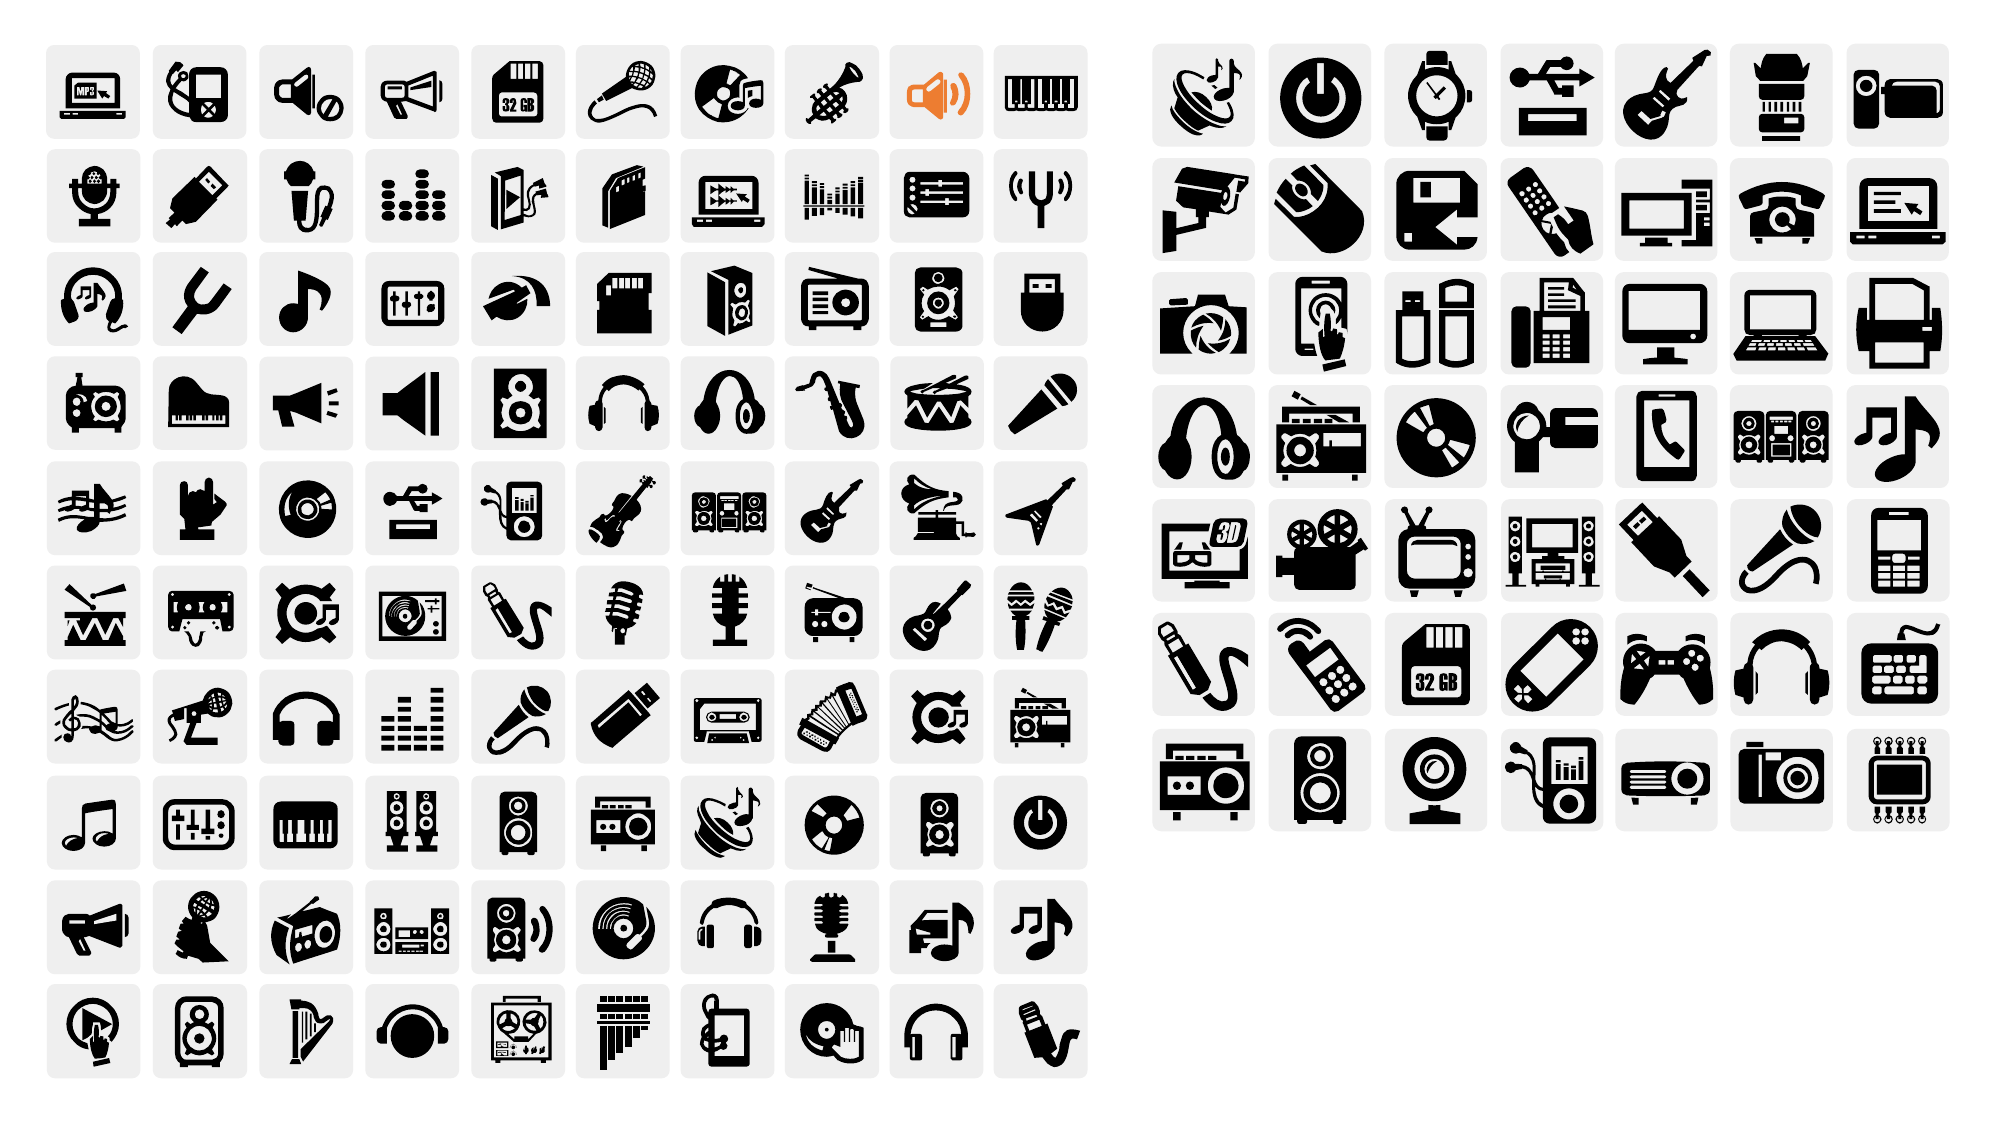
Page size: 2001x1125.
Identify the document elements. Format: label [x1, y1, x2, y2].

text_box [575, 565, 670, 660]
text_box [1780, 101, 1784, 112]
text_box [365, 669, 460, 764]
text_box [174, 890, 229, 963]
text_box [397, 735, 411, 741]
text_box [152, 356, 248, 450]
text_box [365, 775, 460, 870]
text_box [1500, 158, 1604, 261]
text_box [1747, 529, 1794, 572]
text_box [1750, 196, 1815, 237]
text_box [928, 707, 968, 728]
text_box [596, 60, 656, 103]
text_box [1906, 736, 1916, 754]
text_box [415, 190, 429, 199]
text_box [152, 461, 248, 556]
text_box [1790, 504, 1822, 538]
text_box [272, 691, 340, 746]
text_box [749, 497, 759, 507]
text_box [1274, 163, 1365, 254]
text_box [427, 605, 440, 613]
text_box [430, 716, 444, 722]
text_box [64, 584, 126, 636]
text_box [152, 984, 248, 1079]
text_box [259, 356, 354, 451]
text_box [1010, 610, 1032, 650]
text_box [694, 369, 766, 434]
text_box [1500, 43, 1604, 147]
text_box [1058, 178, 1065, 195]
text_box [1846, 158, 1949, 261]
text_box [1730, 612, 1833, 716]
text_box [1850, 232, 1946, 245]
text_box [1165, 743, 1244, 760]
text_box [168, 376, 230, 428]
text_box [641, 845, 647, 852]
text_box [279, 270, 331, 333]
text_box [471, 149, 566, 243]
text_box [430, 725, 444, 731]
text_box [1326, 414, 1350, 423]
text_box [430, 696, 444, 703]
text_box [1620, 643, 1714, 705]
text_box [1846, 499, 1950, 602]
text_box [1868, 755, 1931, 805]
text_box [1129, 21, 1969, 853]
text_box [1618, 502, 1692, 578]
text_box [483, 281, 531, 321]
text_box [914, 267, 963, 332]
text_box [680, 880, 775, 975]
text_box [616, 996, 623, 1002]
text_box [471, 461, 566, 556]
text_box [710, 183, 737, 208]
text_box [1043, 703, 1059, 709]
text_box [365, 461, 460, 556]
text_box [1384, 158, 1487, 261]
text_box [1873, 806, 1882, 824]
text_box [588, 375, 659, 432]
text_box [494, 166, 549, 230]
text_box [259, 880, 354, 975]
text_box [1846, 612, 1950, 716]
text_box [797, 681, 868, 752]
text_box [1007, 596, 1035, 609]
text_box [46, 45, 140, 139]
text_box [1152, 612, 1255, 716]
text_box [326, 410, 338, 418]
text_box [1152, 385, 1255, 488]
text_box [152, 565, 248, 660]
text_box [694, 65, 749, 123]
text_box [805, 62, 863, 124]
text_box [274, 66, 315, 116]
text_box [1682, 569, 1710, 598]
text_box [1158, 397, 1250, 480]
text_box [1014, 698, 1066, 709]
text_box [383, 483, 443, 513]
text_box [747, 90, 753, 98]
text_box [273, 801, 338, 849]
text_box [904, 374, 972, 418]
text_box [1615, 499, 1718, 602]
text_box [1873, 736, 1882, 754]
text_box [889, 252, 984, 346]
text_box [943, 491, 963, 511]
text_box [413, 744, 427, 751]
text_box [1277, 617, 1322, 635]
text_box [641, 996, 648, 1002]
text_box [1733, 289, 1829, 361]
text_box [707, 272, 726, 336]
text_box [397, 696, 411, 703]
text_box [430, 744, 444, 751]
text_box [930, 902, 974, 962]
text_box [909, 909, 948, 954]
text_box [1798, 410, 1829, 463]
text_box [920, 792, 959, 857]
text_box [1730, 499, 1833, 602]
text_box [1020, 273, 1064, 332]
text_box [1501, 728, 1604, 832]
text_box [174, 996, 224, 1068]
text_box [365, 565, 460, 660]
text_box [1282, 406, 1360, 423]
text_box [397, 716, 411, 722]
text_box [397, 706, 411, 712]
text_box [1408, 50, 1473, 141]
text_box [1733, 629, 1830, 705]
text_box [1615, 612, 1718, 716]
text_box [60, 267, 129, 333]
text_box [1439, 310, 1474, 368]
text_box [1627, 633, 1647, 645]
text_box [1159, 761, 1250, 811]
text_box [814, 892, 849, 938]
text_box [162, 799, 235, 851]
text_box [600, 845, 607, 852]
text_box [575, 775, 670, 870]
text_box [374, 908, 393, 954]
text_box [471, 45, 566, 139]
text_box [993, 45, 1088, 139]
text_box [1738, 556, 1820, 594]
text_box [993, 149, 1088, 243]
text_box [734, 787, 761, 827]
text_box [1881, 79, 1943, 118]
text_box [1578, 516, 1600, 587]
text_box [1063, 171, 1073, 202]
text_box [326, 388, 338, 396]
text_box [1786, 101, 1790, 112]
text_box [1798, 101, 1802, 112]
text_box [597, 272, 652, 334]
text_box [1384, 612, 1488, 716]
text_box [381, 200, 396, 221]
text_box [949, 83, 959, 106]
text_box [480, 481, 543, 541]
text_box [889, 45, 984, 139]
text_box [993, 984, 1088, 1079]
text_box [65, 372, 126, 433]
text_box [152, 45, 247, 139]
text_box [272, 382, 322, 427]
text_box [487, 897, 526, 962]
text_box [90, 583, 127, 599]
text_box [575, 252, 670, 346]
text_box [378, 591, 447, 641]
text_box [810, 954, 856, 962]
text_box [1313, 418, 1323, 424]
text_box [259, 669, 354, 764]
text_box [889, 984, 984, 1079]
text_box [410, 80, 432, 91]
text_box [1268, 728, 1372, 832]
text_box [993, 356, 1088, 450]
text_box [1152, 158, 1255, 261]
text_box [1631, 797, 1639, 805]
text_box [1409, 590, 1419, 597]
text_box [259, 775, 354, 870]
text_box [415, 791, 438, 852]
text_box [1026, 691, 1038, 698]
text_box [1918, 736, 1927, 754]
text_box [1025, 898, 1073, 961]
text_box [1918, 806, 1927, 824]
text_box [889, 880, 984, 975]
text_box [1010, 906, 1042, 934]
text_box [46, 880, 141, 975]
text_box [1501, 499, 1604, 602]
text_box [831, 604, 857, 630]
text_box [1507, 401, 1598, 473]
text_box [1282, 474, 1289, 481]
text_box [906, 71, 947, 120]
text_box [784, 461, 880, 556]
text_box [590, 796, 655, 845]
text_box [754, 926, 762, 947]
text_box [827, 940, 836, 953]
text_box [604, 581, 644, 645]
text_box [1729, 43, 1833, 147]
text_box [1276, 509, 1369, 590]
text_box [1184, 580, 1230, 589]
text_box [795, 370, 865, 439]
text_box [1895, 806, 1904, 824]
text_box [1614, 272, 1718, 375]
text_box [698, 175, 759, 215]
text_box [259, 461, 354, 556]
text_box [1280, 57, 1362, 139]
text_box [1384, 728, 1488, 832]
text_box [65, 72, 121, 109]
text_box [747, 511, 761, 525]
text_box [1896, 623, 1941, 641]
text_box [1268, 158, 1372, 261]
text_box [1753, 53, 1810, 81]
text_box [1044, 379, 1069, 407]
text_box [415, 200, 429, 221]
text_box [699, 993, 750, 1067]
text_box [1268, 612, 1372, 716]
text_box [1028, 171, 1053, 229]
text_box [46, 984, 141, 1079]
text_box [294, 602, 318, 625]
text_box [1500, 272, 1604, 375]
text_box [784, 149, 880, 243]
text_box [736, 193, 750, 203]
text_box [1533, 277, 1590, 364]
text_box [1623, 49, 1711, 140]
text_box [1300, 396, 1318, 406]
text_box [1614, 158, 1718, 261]
text_box [838, 611, 850, 623]
text_box [499, 791, 538, 856]
text_box [1206, 58, 1223, 83]
text_box [784, 565, 880, 660]
text_box [184, 631, 206, 647]
text_box [697, 926, 705, 947]
text_box [1621, 761, 1710, 797]
text_box [1213, 58, 1243, 102]
text_box [1802, 238, 1811, 244]
text_box [1729, 272, 1833, 375]
text_box [722, 518, 737, 527]
text_box [592, 897, 655, 960]
text_box [903, 171, 970, 218]
text_box [1162, 166, 1249, 254]
text_box [993, 880, 1088, 975]
text_box [1505, 619, 1598, 712]
text_box [904, 1003, 968, 1061]
text_box [365, 356, 460, 451]
text_box [811, 609, 831, 616]
text_box [491, 1002, 552, 1063]
text_box [61, 799, 116, 851]
text_box [911, 690, 966, 745]
text_box [1050, 373, 1078, 402]
text_box [46, 461, 141, 556]
text_box [742, 492, 767, 533]
text_box [1158, 621, 1212, 696]
text_box [784, 775, 880, 870]
text_box [1553, 206, 1594, 254]
text_box [889, 775, 984, 870]
text_box [691, 492, 716, 533]
text_box [1895, 736, 1904, 754]
text_box [1762, 136, 1801, 141]
text_box [1501, 612, 1604, 716]
text_box [1500, 385, 1604, 488]
text_box [1384, 499, 1488, 602]
text_box [1020, 687, 1028, 694]
text_box [486, 685, 551, 755]
text_box [1505, 516, 1527, 587]
text_box [381, 280, 445, 327]
text_box [271, 920, 290, 965]
text_box [803, 174, 865, 220]
text_box [680, 775, 775, 870]
text_box [993, 775, 1088, 870]
text_box [291, 185, 334, 233]
text_box [1017, 718, 1036, 737]
text_box [1439, 278, 1474, 309]
text_box [365, 880, 460, 975]
text_box [1352, 474, 1358, 481]
text_box [1758, 113, 1805, 133]
text_box [1398, 506, 1476, 589]
text_box [800, 478, 864, 543]
text_box [439, 80, 443, 103]
text_box [1017, 178, 1024, 195]
text_box [491, 174, 498, 230]
text_box [57, 483, 127, 533]
text_box [275, 582, 337, 644]
text_box [693, 698, 762, 742]
text_box [706, 711, 750, 723]
text_box [1295, 276, 1348, 356]
text_box [697, 512, 711, 525]
text_box [1284, 627, 1314, 640]
text_box [993, 461, 1088, 556]
text_box [1009, 582, 1032, 591]
text_box [152, 149, 248, 243]
text_box [784, 880, 880, 975]
text_box [575, 45, 670, 139]
text_box [259, 565, 354, 660]
text_box [380, 70, 437, 119]
text_box [1615, 728, 1718, 832]
text_box [385, 791, 409, 852]
text_box [289, 999, 334, 1065]
text_box [680, 252, 775, 346]
text_box [800, 1003, 864, 1064]
text_box [152, 669, 248, 764]
text_box [608, 1026, 615, 1060]
text_box [277, 896, 341, 964]
text_box [430, 735, 444, 741]
text_box [901, 474, 949, 514]
text_box [1008, 389, 1058, 435]
text_box [1396, 398, 1476, 478]
text_box [365, 149, 460, 243]
text_box [381, 725, 395, 731]
text_box [1318, 313, 1347, 372]
text_box [1005, 477, 1076, 546]
text_box [957, 72, 971, 116]
text_box [395, 927, 429, 940]
text_box [425, 598, 440, 605]
text_box [1409, 804, 1461, 825]
text_box [78, 938, 86, 951]
text_box [1152, 272, 1255, 375]
text_box [389, 519, 437, 540]
text_box [575, 356, 670, 450]
text_box [680, 461, 775, 556]
text_box [431, 908, 450, 954]
text_box [993, 565, 1088, 660]
text_box [397, 744, 411, 751]
text_box [680, 356, 775, 450]
text_box [1884, 806, 1893, 824]
text_box [413, 725, 427, 731]
text_box [1230, 812, 1238, 821]
text_box [1384, 43, 1487, 147]
text_box [575, 149, 670, 243]
text_box [1202, 647, 1249, 711]
text_box [259, 984, 354, 1079]
text_box [710, 265, 753, 335]
text_box [680, 45, 775, 139]
text_box [1402, 291, 1424, 314]
text_box [1294, 736, 1347, 824]
text_box [1846, 385, 1949, 488]
text_box [278, 480, 337, 538]
text_box [1906, 806, 1916, 824]
text_box [575, 669, 670, 764]
text_box [1729, 158, 1833, 261]
text_box [46, 669, 141, 764]
text_box [1288, 639, 1366, 712]
text_box [430, 706, 444, 712]
text_box [46, 149, 141, 243]
text_box [430, 687, 444, 693]
text_box [680, 565, 775, 660]
text_box [365, 45, 460, 139]
text_box [94, 395, 117, 418]
text_box [902, 580, 972, 651]
text_box [1639, 237, 1673, 247]
text_box [152, 880, 248, 975]
text_box [62, 903, 123, 956]
text_box [1161, 523, 1248, 579]
text_box [1792, 101, 1796, 112]
text_box [1859, 178, 1938, 229]
text_box [1846, 43, 1949, 147]
text_box [395, 942, 429, 954]
text_box [575, 880, 670, 975]
text_box [889, 565, 984, 660]
text_box [496, 1050, 509, 1056]
text_box [1396, 170, 1478, 250]
text_box [1861, 643, 1939, 704]
text_box [1621, 192, 1692, 236]
text_box [538, 905, 553, 953]
text_box [381, 735, 395, 741]
text_box [784, 45, 880, 139]
text_box [1268, 499, 1372, 602]
text_box [744, 924, 753, 949]
text_box [1854, 407, 1897, 446]
text_box [633, 1026, 639, 1038]
text_box [680, 669, 775, 764]
text_box [1384, 272, 1487, 375]
text_box [1174, 656, 1196, 690]
text_box [588, 475, 656, 548]
text_box [1209, 518, 1248, 547]
text_box [502, 995, 541, 1002]
text_box [471, 880, 566, 975]
text_box [804, 582, 863, 636]
text_box [431, 190, 446, 199]
text_box [1884, 736, 1893, 754]
text_box [608, 996, 615, 1002]
text_box [492, 61, 544, 123]
text_box [471, 775, 566, 870]
text_box [471, 565, 566, 660]
text_box [1730, 728, 1833, 832]
text_box [1738, 181, 1825, 209]
text_box [64, 622, 126, 646]
text_box [707, 733, 750, 744]
text_box [381, 179, 396, 189]
text_box [1729, 385, 1833, 488]
text_box [913, 510, 976, 540]
text_box [54, 695, 134, 743]
text_box [381, 716, 395, 722]
text_box [66, 997, 119, 1067]
text_box [430, 372, 439, 436]
text_box [69, 165, 120, 227]
text_box [1614, 43, 1718, 147]
text_box [1690, 797, 1699, 805]
text_box [1005, 76, 1078, 111]
text_box [1846, 272, 1949, 375]
text_box [603, 165, 646, 229]
text_box [1871, 507, 1928, 594]
text_box [167, 687, 233, 745]
text_box [415, 169, 429, 189]
text_box [691, 217, 765, 227]
text_box [1453, 590, 1463, 597]
text_box [1874, 396, 1940, 482]
text_box [821, 620, 828, 628]
text_box [471, 984, 566, 1079]
text_box [600, 996, 607, 1002]
text_box [784, 984, 880, 1079]
text_box [1173, 812, 1181, 821]
text_box [889, 149, 984, 243]
text_box [382, 372, 426, 436]
text_box [59, 110, 126, 119]
text_box [46, 565, 141, 660]
text_box [19, 22, 1111, 1099]
text_box [1402, 737, 1467, 802]
text_box [1291, 390, 1301, 400]
text_box [46, 252, 141, 346]
text_box [699, 897, 759, 925]
text_box [284, 160, 316, 187]
text_box [172, 266, 232, 335]
text_box [538, 1046, 546, 1055]
text_box [1738, 741, 1825, 804]
text_box [1018, 1001, 1081, 1068]
text_box [259, 45, 354, 139]
text_box [387, 86, 402, 90]
text_box [727, 786, 744, 810]
text_box [680, 984, 775, 1079]
text_box [993, 252, 1088, 346]
text_box [1291, 418, 1300, 424]
text_box [511, 275, 551, 307]
text_box [152, 252, 248, 346]
text_box [316, 94, 344, 122]
text_box [1268, 385, 1372, 488]
text_box [496, 1010, 547, 1042]
text_box [1856, 277, 1943, 369]
text_box [890, 356, 984, 450]
text_box [516, 601, 552, 650]
text_box [1758, 83, 1805, 100]
text_box [1511, 306, 1531, 368]
text_box [730, 80, 764, 111]
text_box [94, 913, 117, 925]
text_box [1754, 238, 1763, 244]
text_box [694, 798, 753, 858]
text_box [1681, 179, 1713, 247]
text_box [625, 1026, 631, 1047]
text_box [812, 620, 819, 628]
text_box [471, 669, 566, 764]
text_box [1384, 385, 1487, 488]
text_box [1302, 418, 1311, 424]
text_box [712, 574, 748, 646]
text_box [1518, 107, 1587, 136]
text_box [784, 252, 880, 346]
text_box [1401, 624, 1470, 706]
text_box [259, 149, 354, 243]
text_box [575, 984, 670, 1079]
text_box [804, 795, 864, 855]
text_box [1160, 294, 1247, 354]
text_box [431, 200, 446, 221]
text_box [385, 596, 426, 636]
text_box [398, 200, 413, 221]
text_box [889, 669, 984, 764]
text_box [179, 477, 227, 540]
text_box [365, 984, 460, 1079]
text_box [523, 1045, 529, 1055]
text_box [471, 356, 566, 450]
text_box [590, 682, 660, 748]
text_box [1643, 347, 1688, 365]
text_box [699, 497, 709, 507]
text_box [706, 924, 714, 949]
text_box [1507, 167, 1570, 257]
text_box [1009, 171, 1018, 202]
text_box [315, 604, 339, 626]
text_box [152, 775, 248, 870]
text_box [1636, 390, 1697, 482]
text_box [381, 190, 396, 199]
text_box [1846, 728, 1950, 832]
text_box [381, 744, 395, 751]
text_box [1036, 587, 1073, 652]
text_box [801, 266, 869, 331]
text_box [166, 61, 228, 123]
text_box [471, 252, 566, 346]
text_box [1774, 101, 1778, 112]
text_box [46, 775, 141, 870]
text_box [530, 917, 540, 942]
text_box [1526, 518, 1579, 587]
text_box [496, 1041, 509, 1049]
text_box [413, 735, 427, 741]
text_box [1622, 283, 1708, 344]
text_box [904, 405, 972, 431]
text_box [1733, 410, 1797, 463]
text_box [1268, 43, 1372, 147]
text_box [124, 913, 129, 938]
text_box [784, 356, 880, 450]
text_box [376, 1004, 449, 1044]
text_box [1509, 56, 1595, 97]
text_box [1152, 43, 1255, 147]
text_box [46, 356, 141, 450]
text_box [1782, 509, 1815, 545]
text_box [1276, 424, 1367, 473]
text_box [483, 582, 524, 638]
text_box [784, 669, 880, 764]
text_box [1504, 737, 1597, 824]
text_box [168, 590, 234, 632]
text_box [493, 368, 547, 439]
text_box [575, 461, 670, 556]
text_box [680, 149, 775, 243]
text_box [328, 401, 339, 406]
text_box [69, 920, 85, 924]
text_box [1170, 70, 1234, 136]
text_box [397, 725, 411, 731]
text_box [616, 1026, 623, 1053]
text_box [597, 1004, 650, 1012]
text_box [1395, 310, 1431, 368]
text_box [1013, 795, 1068, 850]
text_box [259, 252, 354, 346]
text_box [993, 669, 1088, 764]
text_box [1614, 385, 1718, 488]
text_box [1324, 418, 1333, 424]
text_box [1010, 709, 1071, 743]
text_box [1152, 728, 1255, 832]
text_box [1286, 436, 1314, 465]
text_box [365, 252, 460, 346]
text_box [390, 1014, 435, 1058]
text_box [165, 165, 229, 229]
text_box [587, 100, 658, 123]
text_box [717, 492, 742, 533]
text_box [1853, 69, 1880, 129]
text_box [1685, 633, 1705, 645]
text_box [889, 461, 984, 556]
text_box [1152, 499, 1255, 602]
text_box [531, 1046, 538, 1055]
text_box [1268, 272, 1372, 375]
text_box [600, 1026, 607, 1069]
